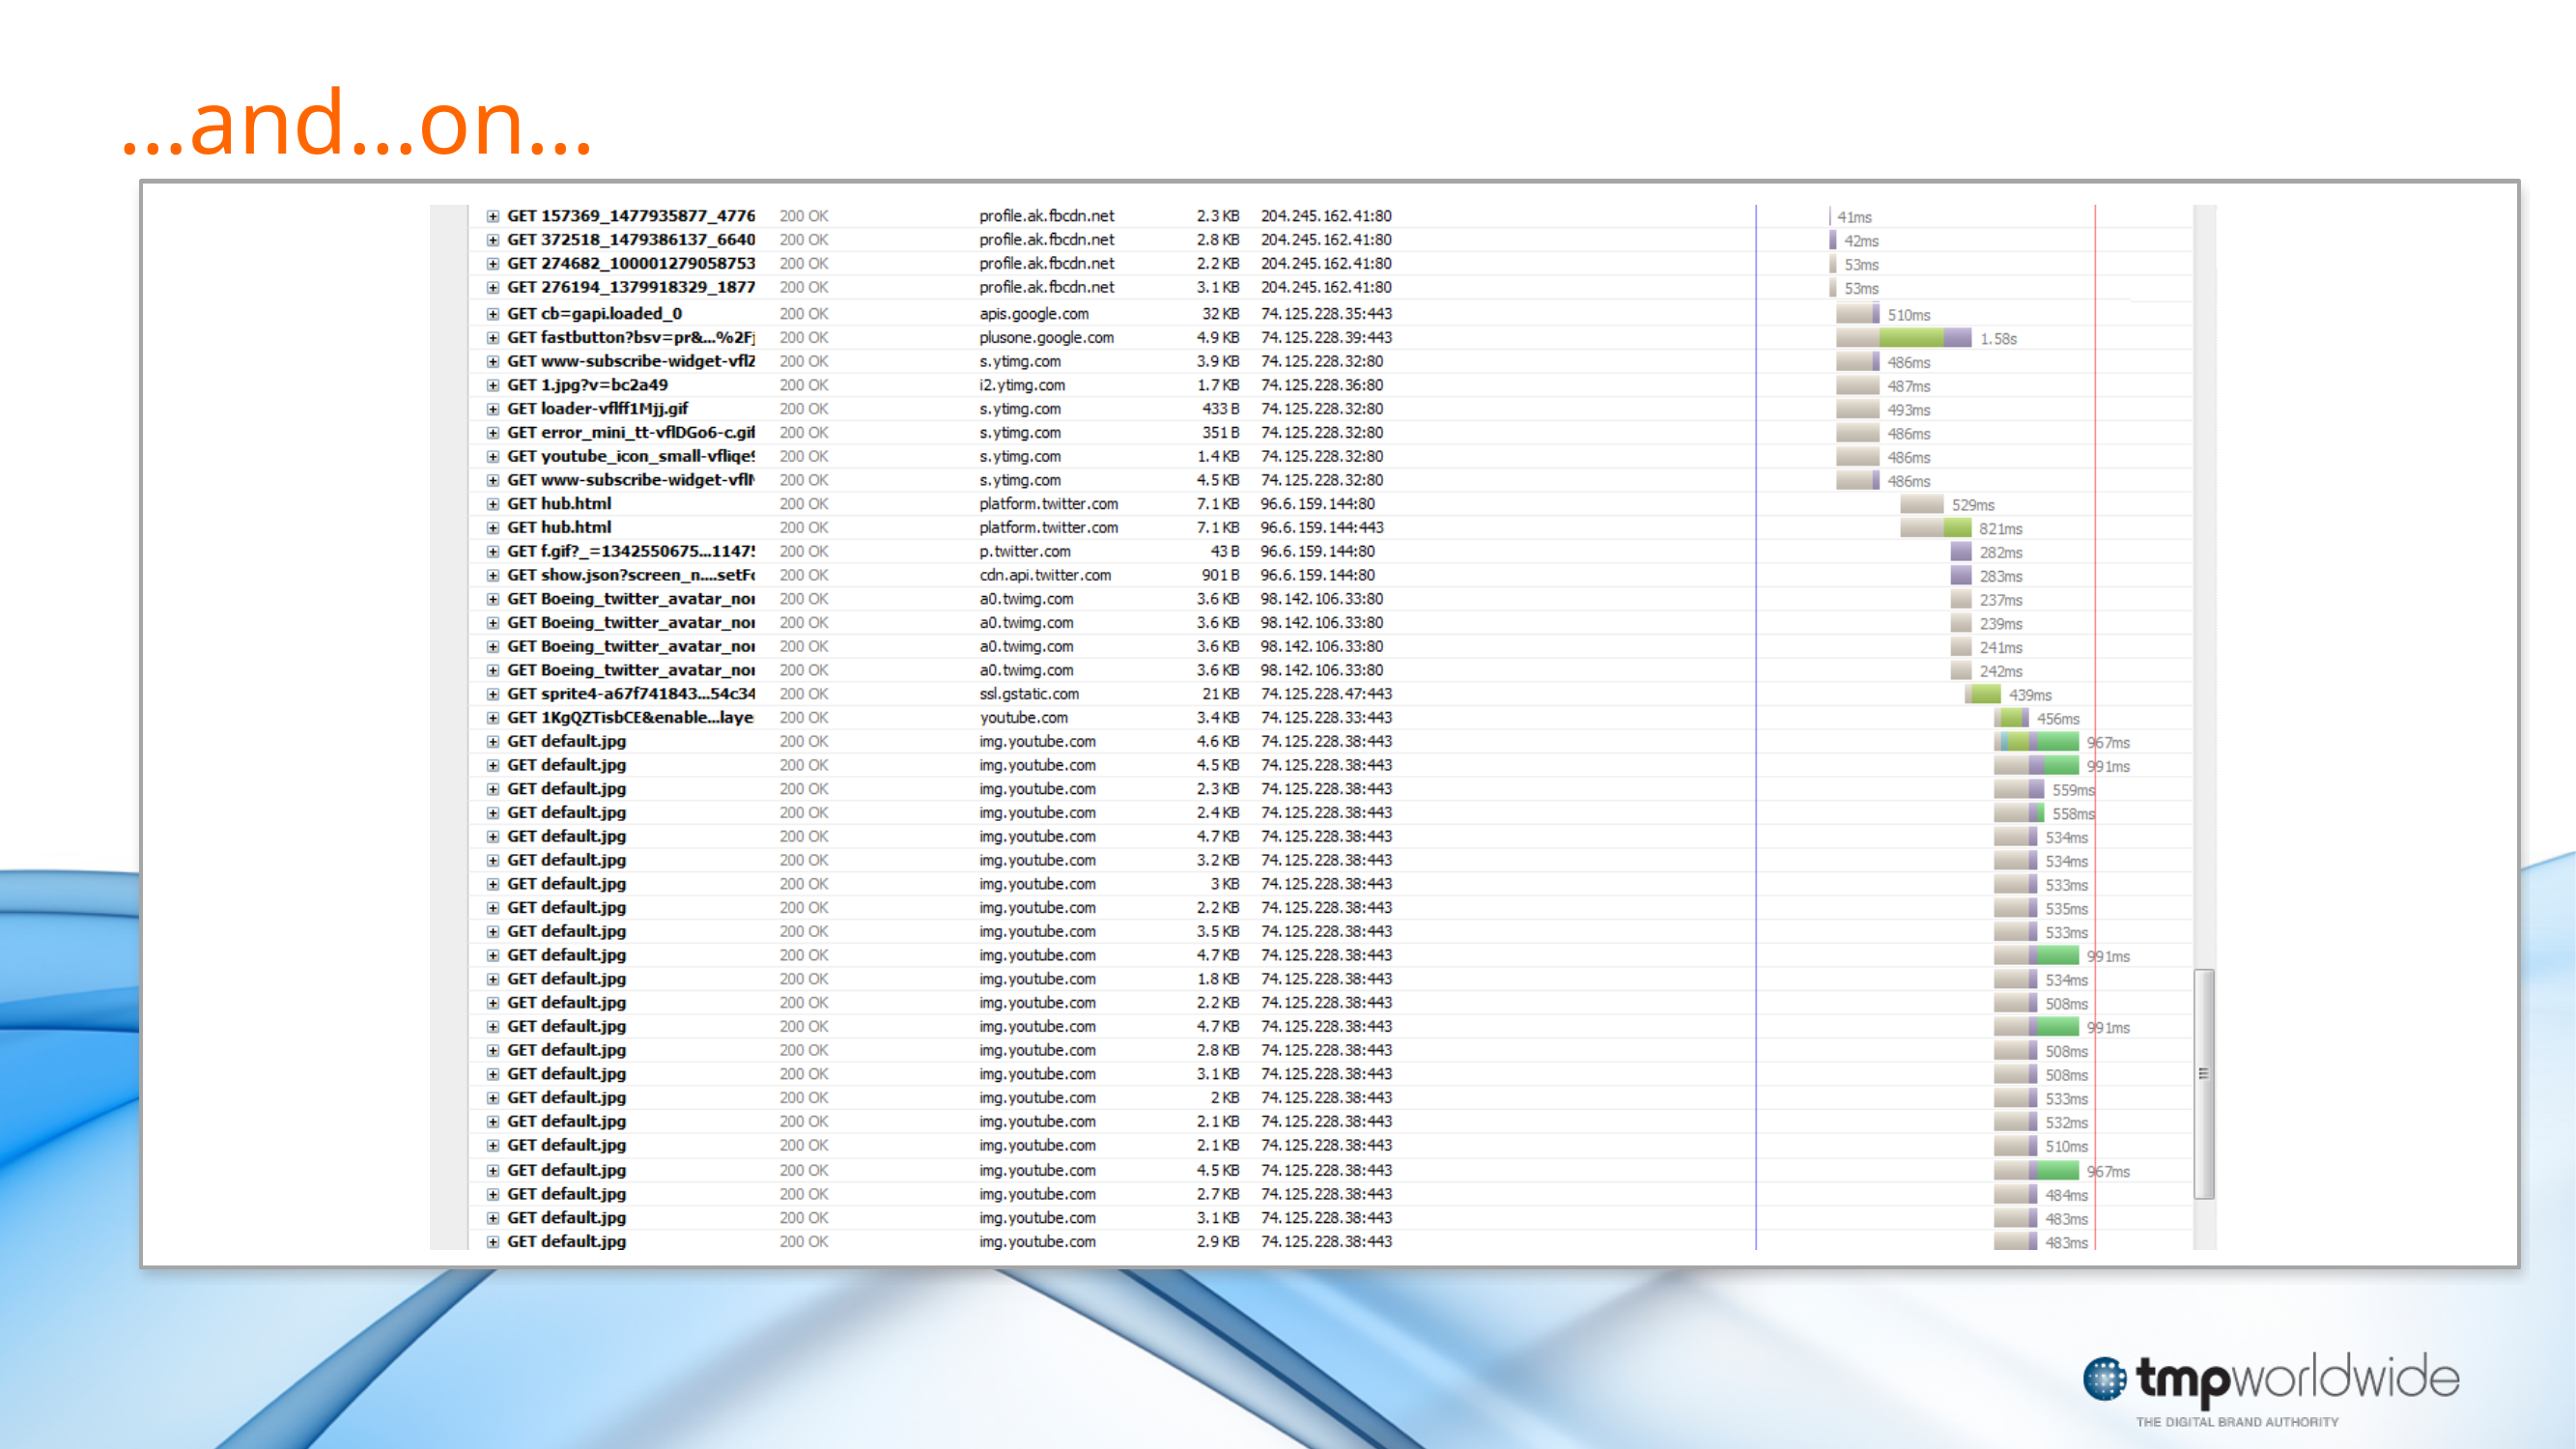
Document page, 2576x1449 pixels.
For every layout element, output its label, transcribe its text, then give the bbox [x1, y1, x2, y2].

text_box …and…on… [104, 58, 2423, 217]
picture [429, 205, 2218, 1250]
picture [0, 851, 2576, 1449]
text_box [140, 181, 2520, 1268]
